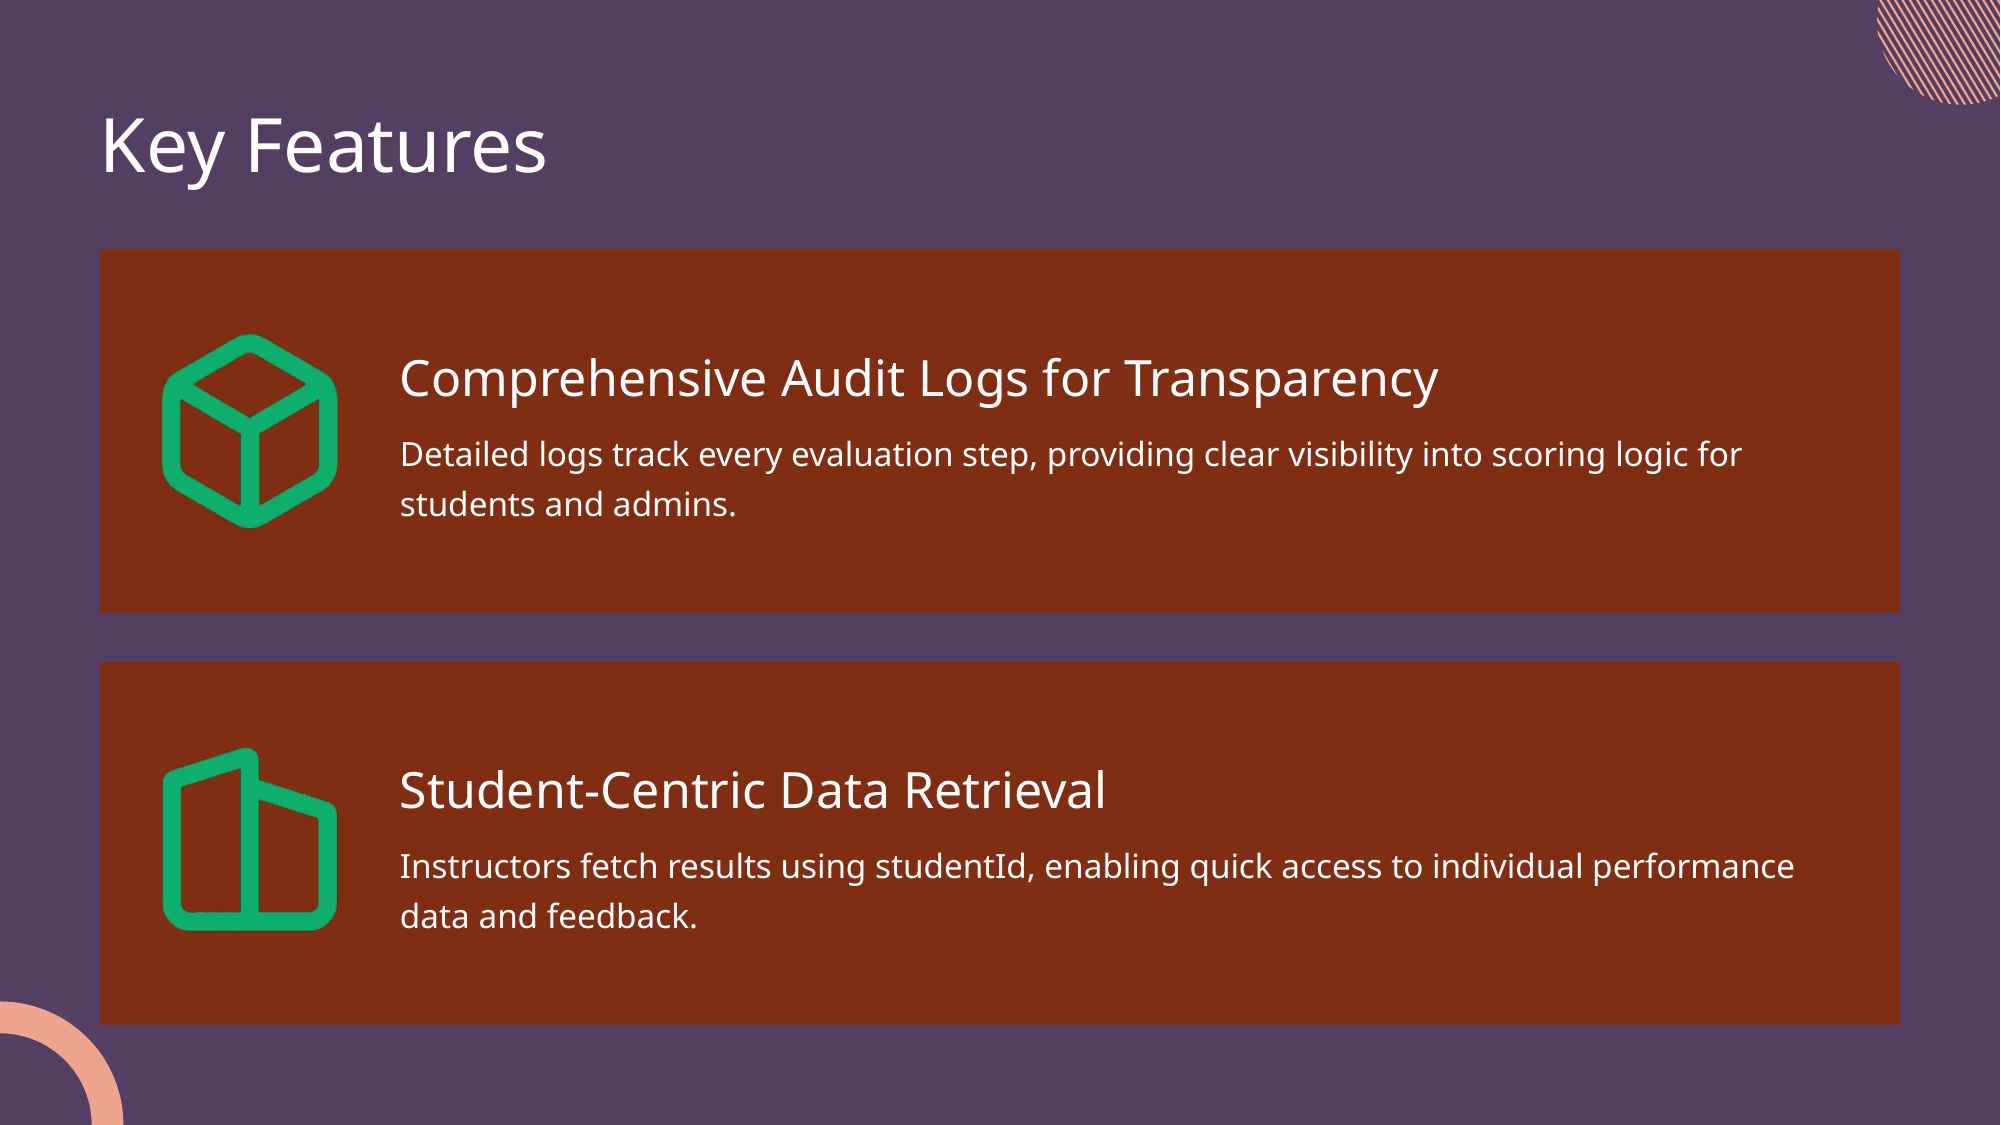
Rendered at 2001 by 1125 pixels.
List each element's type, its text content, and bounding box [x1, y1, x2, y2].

list Student-Centric Data Retrieval [399, 752, 1850, 819]
picture [149, 743, 351, 945]
list Instructors fetch results using studentId, enabling quick access to individual performance data and feedback. [399, 835, 1850, 936]
list [99, 662, 1900, 1025]
list Comprehensive Audit Logs for Transparency [399, 339, 1850, 407]
picture [149, 330, 351, 532]
list Detailed logs track every evaluation step, providing clear visibility into scoring logic for students and admins. [399, 422, 1850, 523]
list [99, 249, 1900, 613]
title Key Features [99, 87, 1900, 188]
